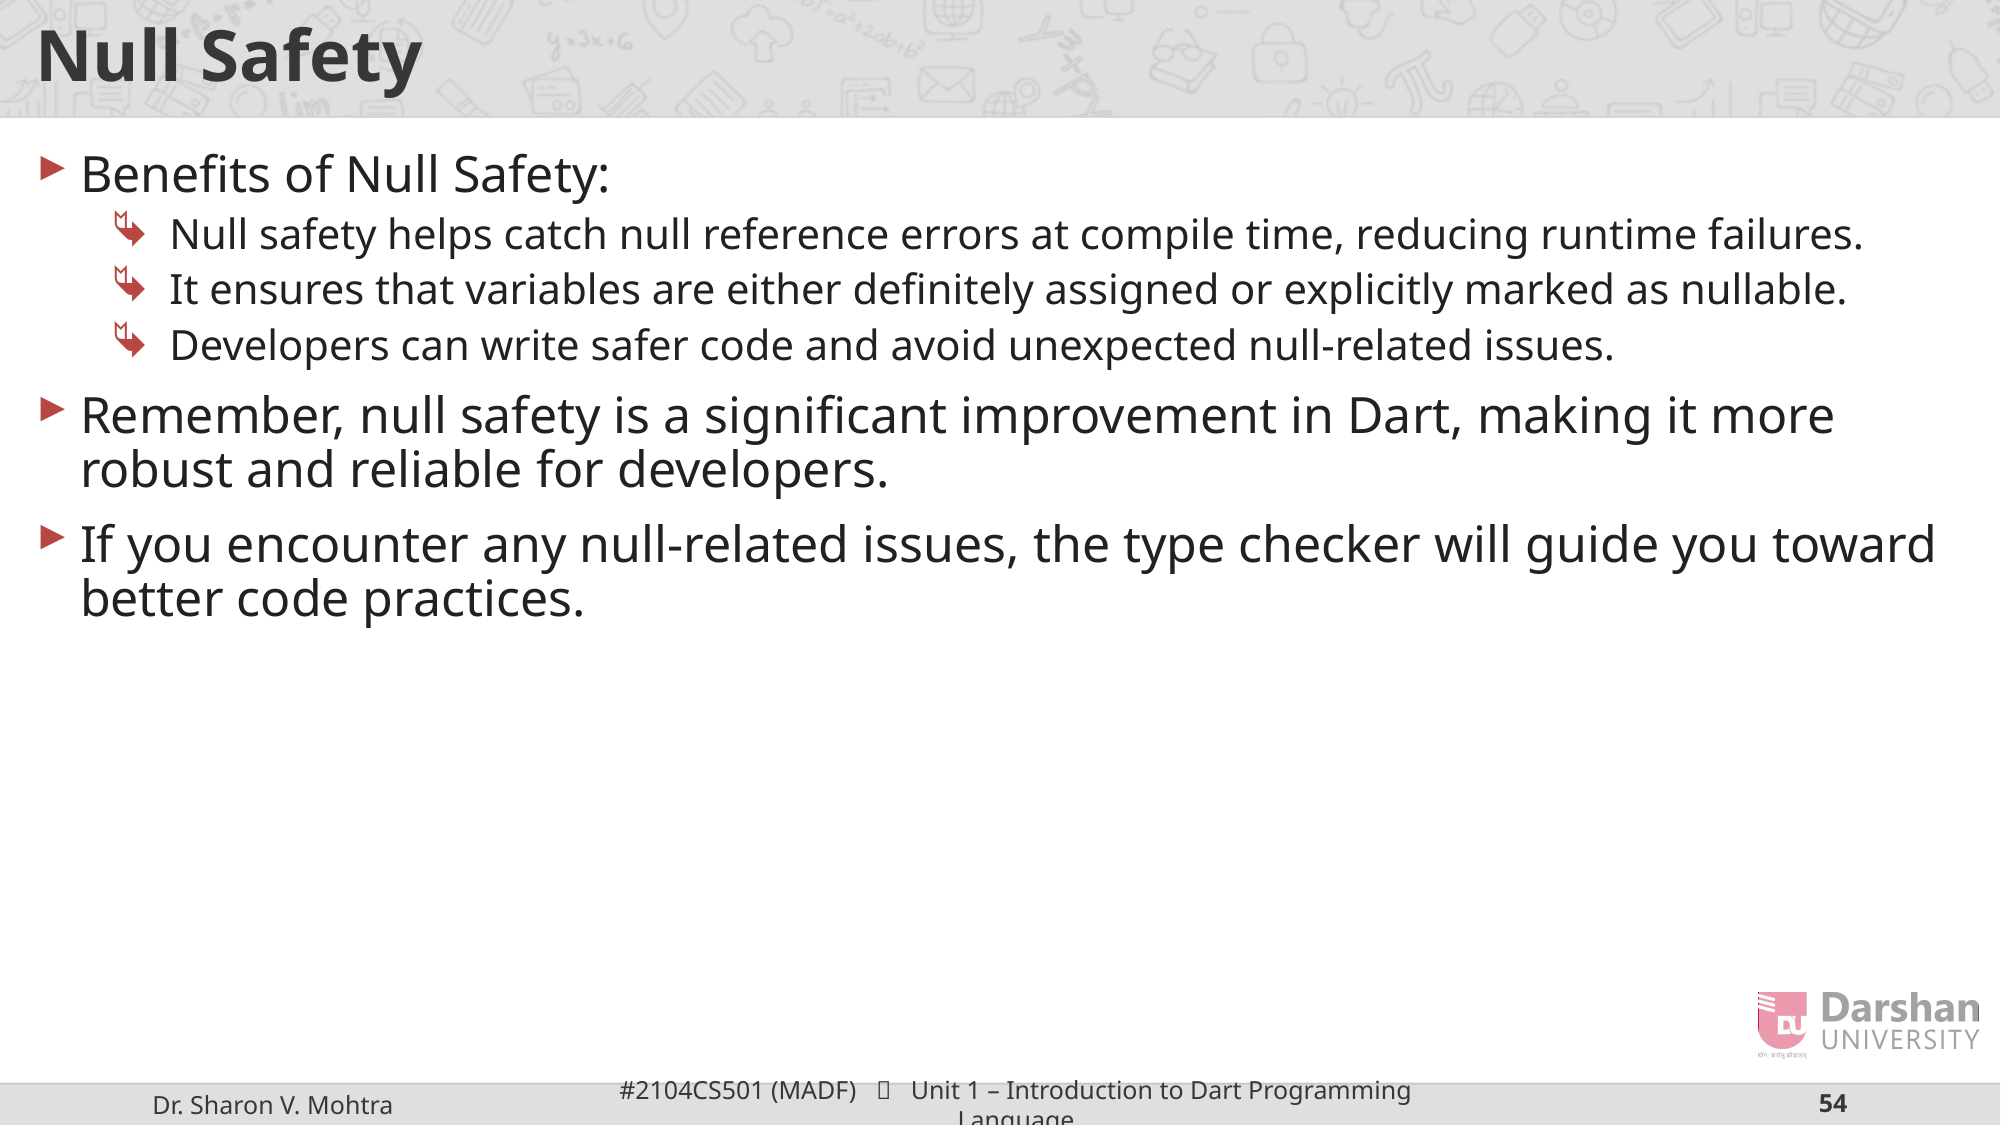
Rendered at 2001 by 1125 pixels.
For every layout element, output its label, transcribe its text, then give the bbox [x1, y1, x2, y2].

list Benefits of Null Safety: Null safety helps catch null reference errors at compile time, reducing runtime failures. It ensures that variables are either definitely assigned or explicitly marked as nullable. Developers can write safer code and avoid unexpected null-related issues. Remember, null safety is a significant improvement in Dart, making it more robust and reliable for developers. If you encounter any null-related issues, the type checker will guide you toward better code practices. [21, 141, 1979, 1059]
title Null Safety [0, 0, 2000, 117]
